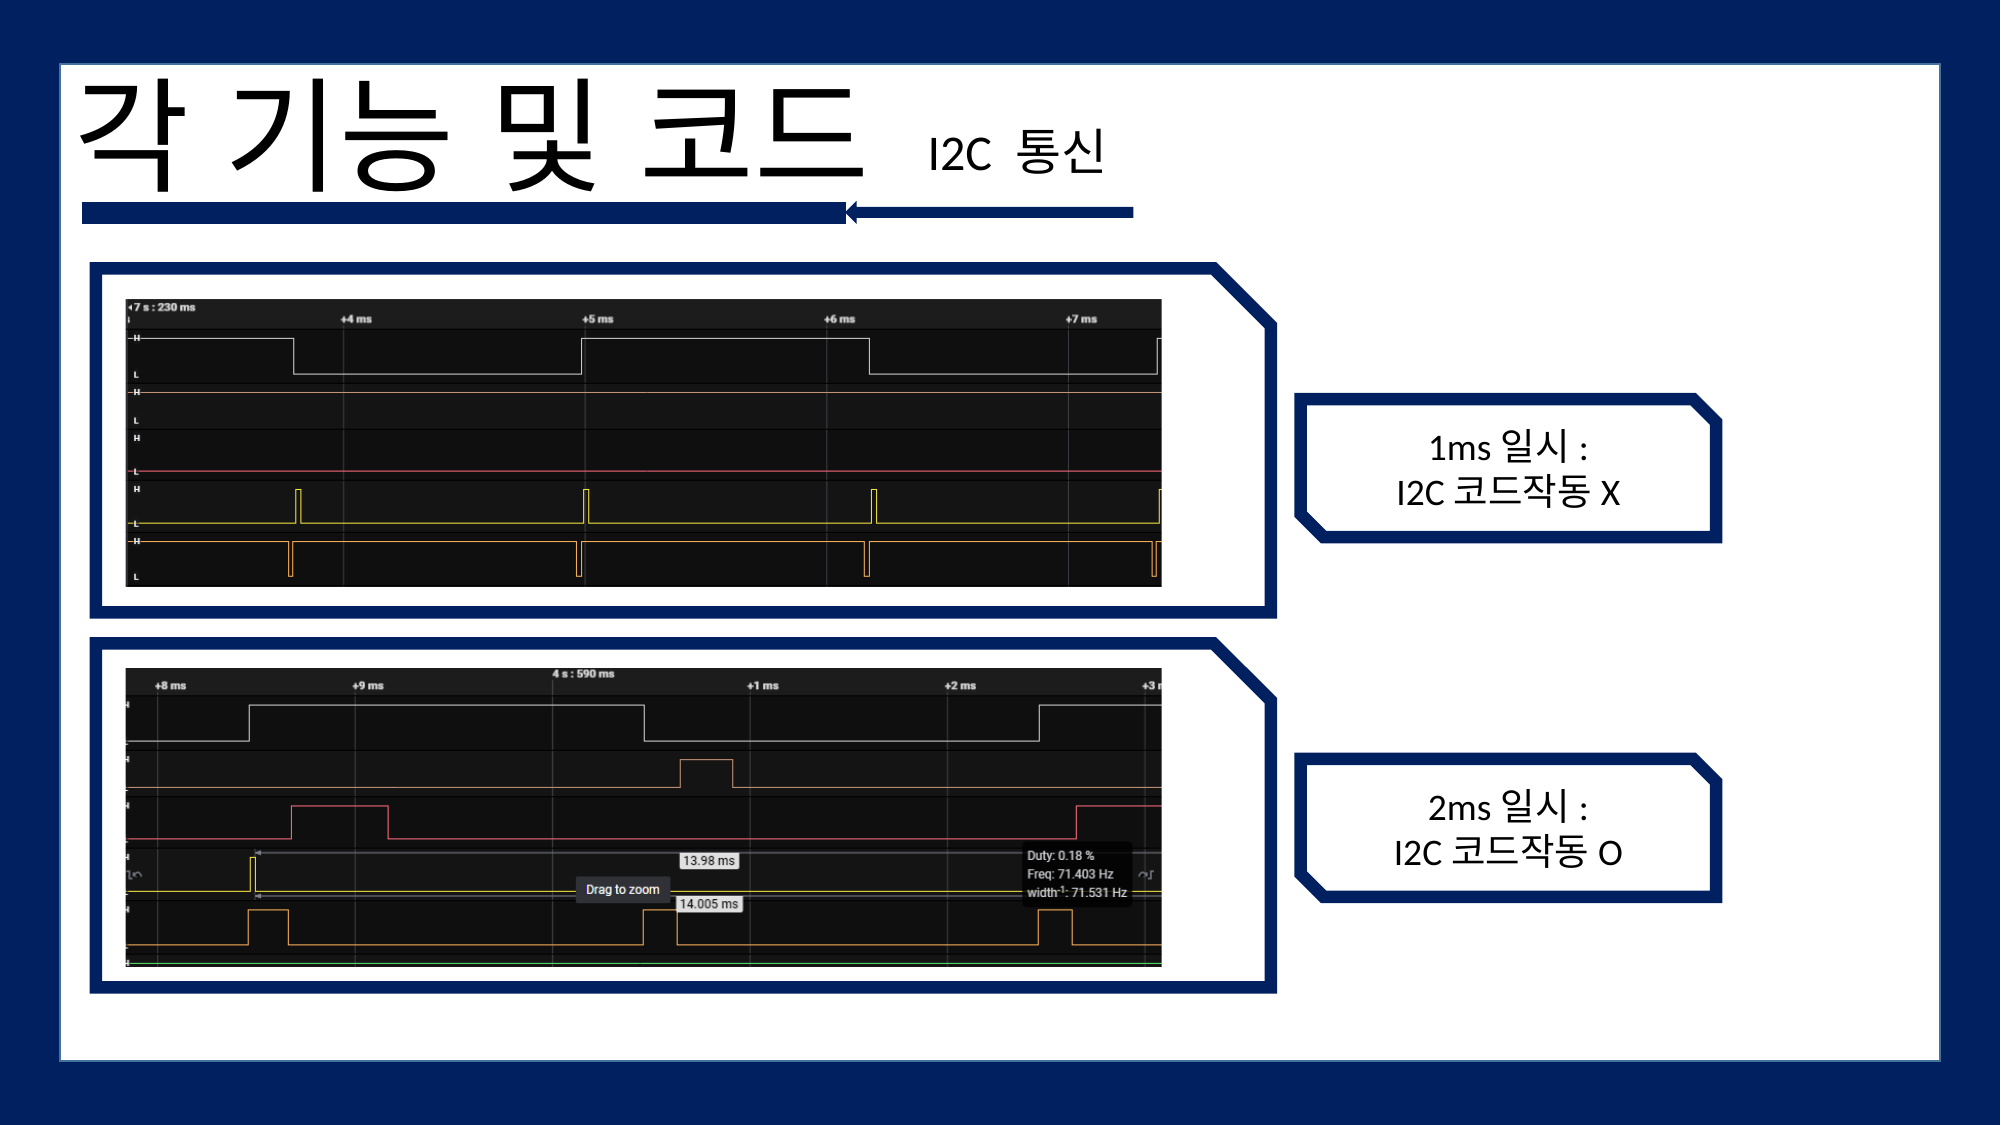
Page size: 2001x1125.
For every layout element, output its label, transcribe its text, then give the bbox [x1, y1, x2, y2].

text_box 1ms일시: I2C코드작동X [1299, 398, 1718, 539]
text_box [59, 63, 1941, 1062]
text_box I2C 통신 [687, 119, 1348, 213]
text_box [94, 267, 1272, 614]
title 각 기능 및 코드 [59, 33, 1785, 251]
picture [125, 668, 1162, 967]
text_box [94, 642, 1272, 989]
picture [125, 299, 1162, 587]
text_box [845, 213, 1134, 224]
text_box [82, 202, 846, 224]
text_box 2ms일시: I2C코드작동O [1299, 757, 1718, 898]
